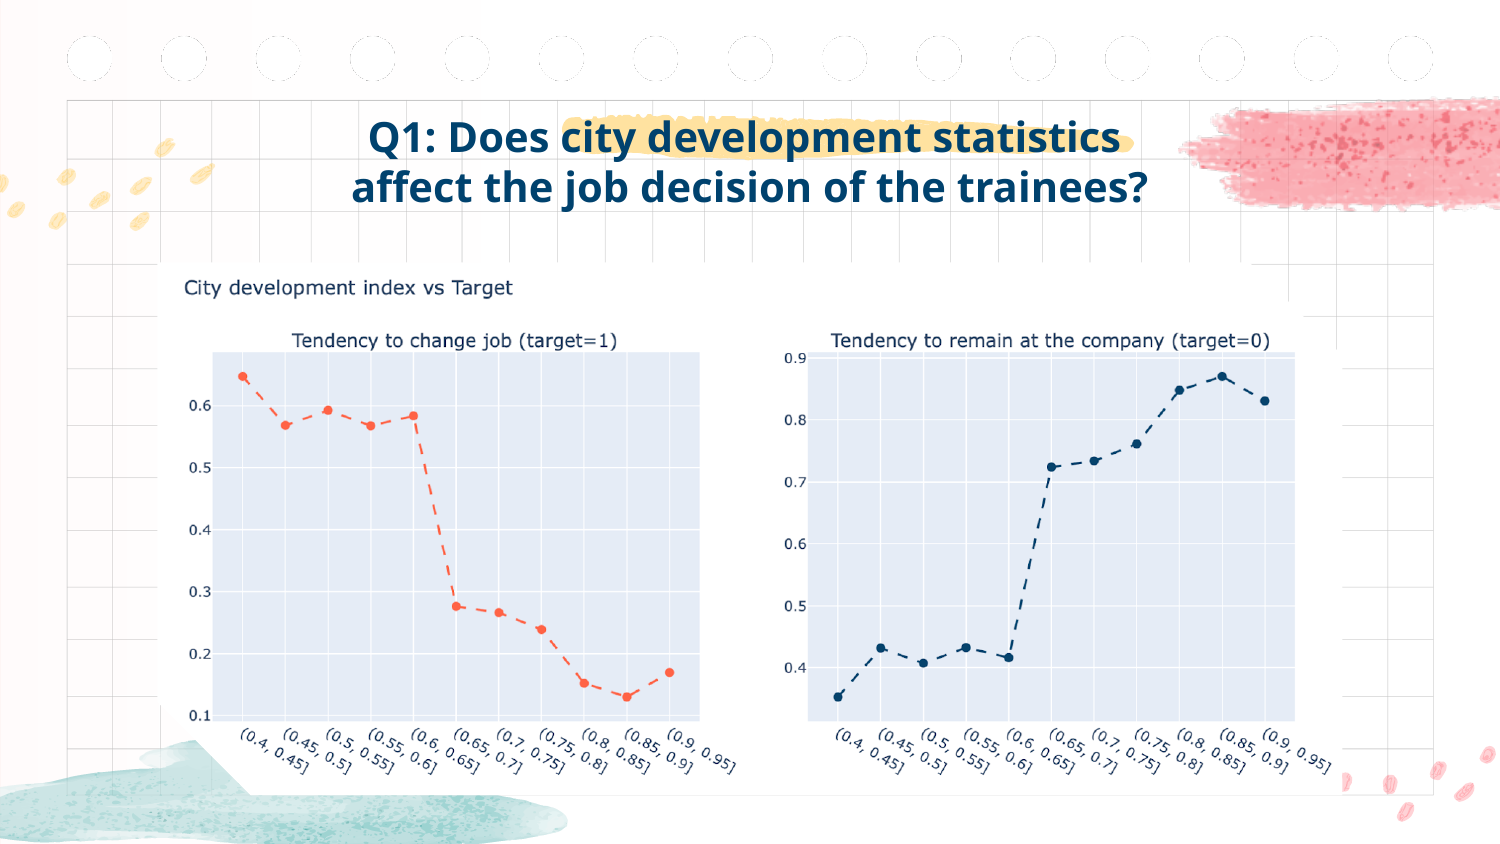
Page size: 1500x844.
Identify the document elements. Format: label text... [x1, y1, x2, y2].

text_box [560, 113, 1135, 161]
title Q1: Does city development statistics affect the job decision of the trainees? [117, 113, 1383, 208]
picture [0, 0, 1500, 844]
